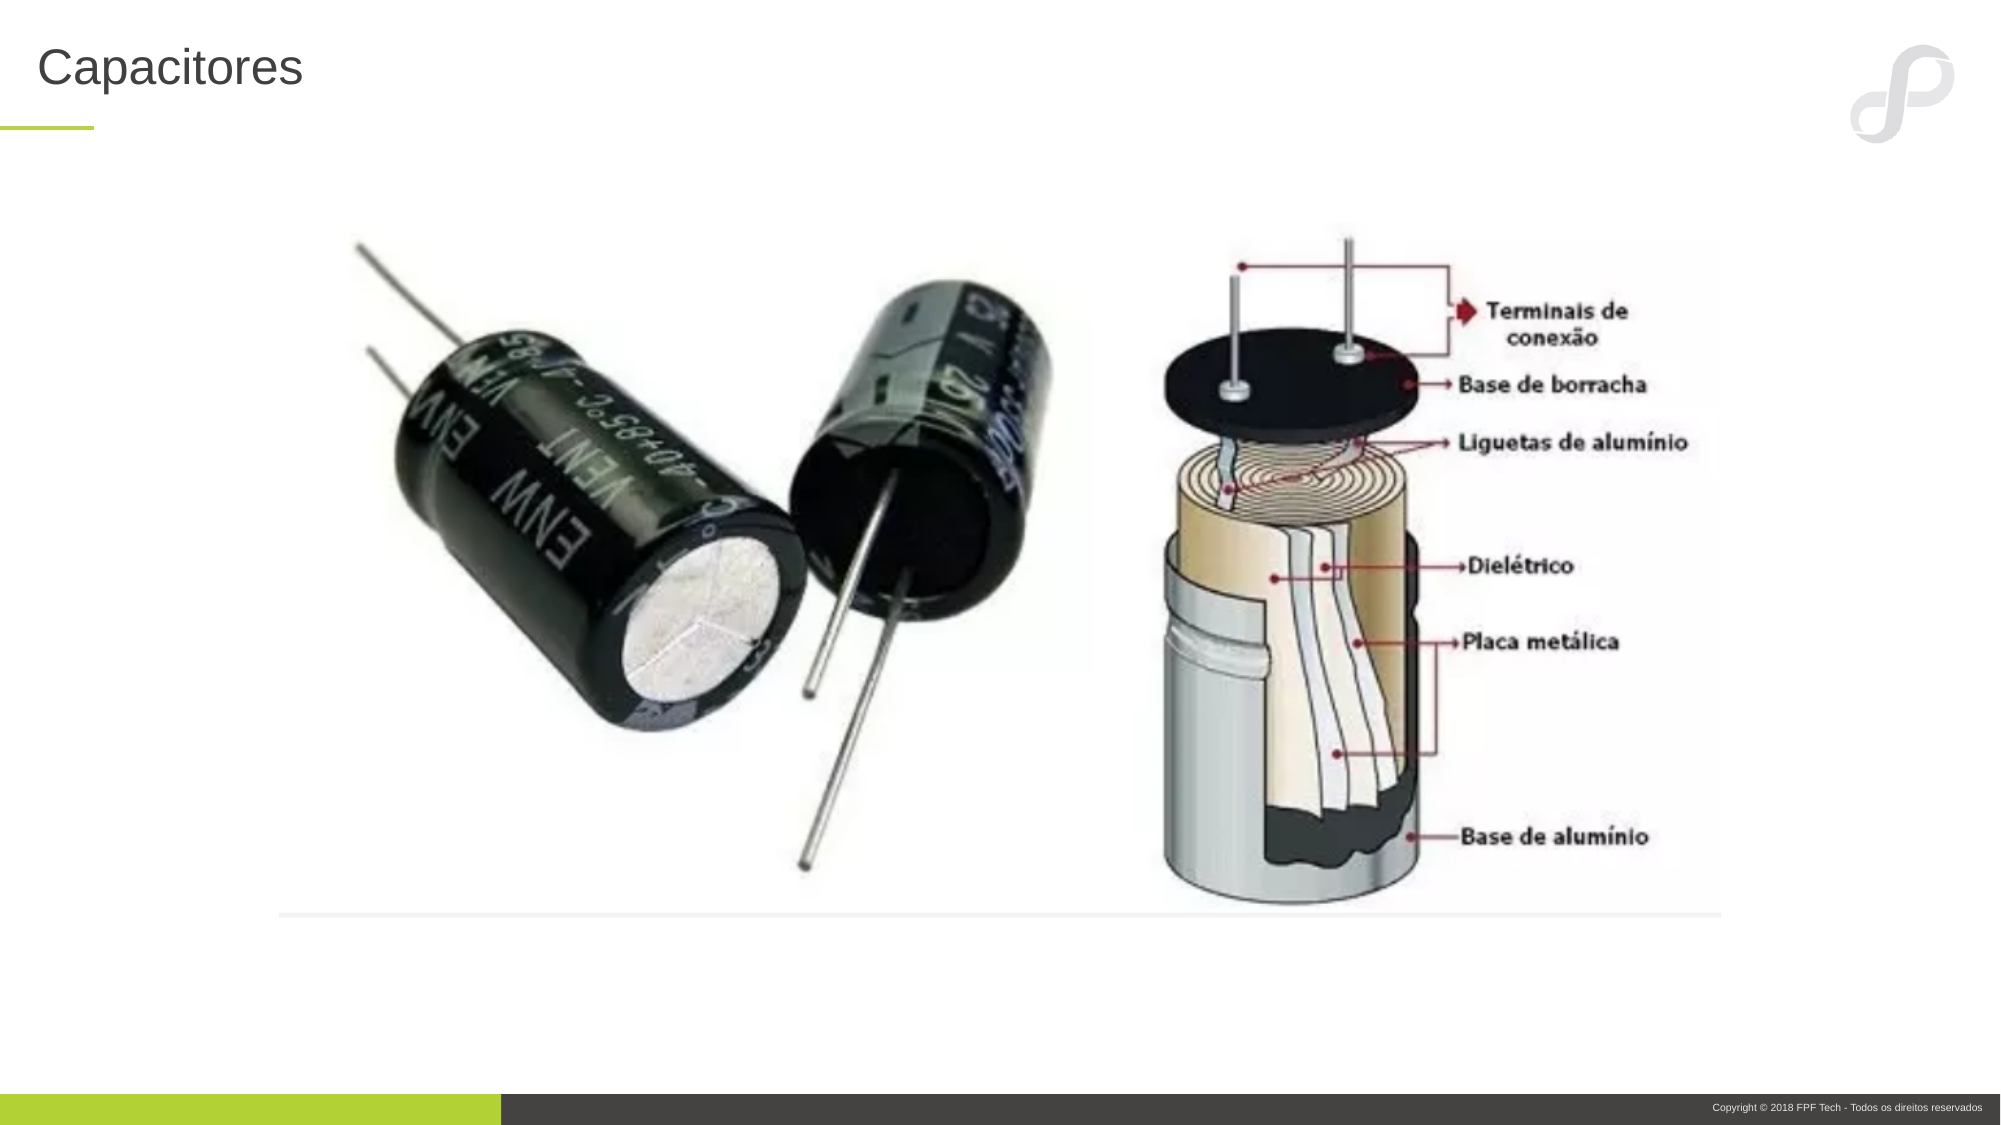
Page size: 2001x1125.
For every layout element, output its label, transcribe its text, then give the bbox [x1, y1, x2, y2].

title Capacitores [22, 24, 1794, 113]
picture [0, 0, 2001, 1125]
